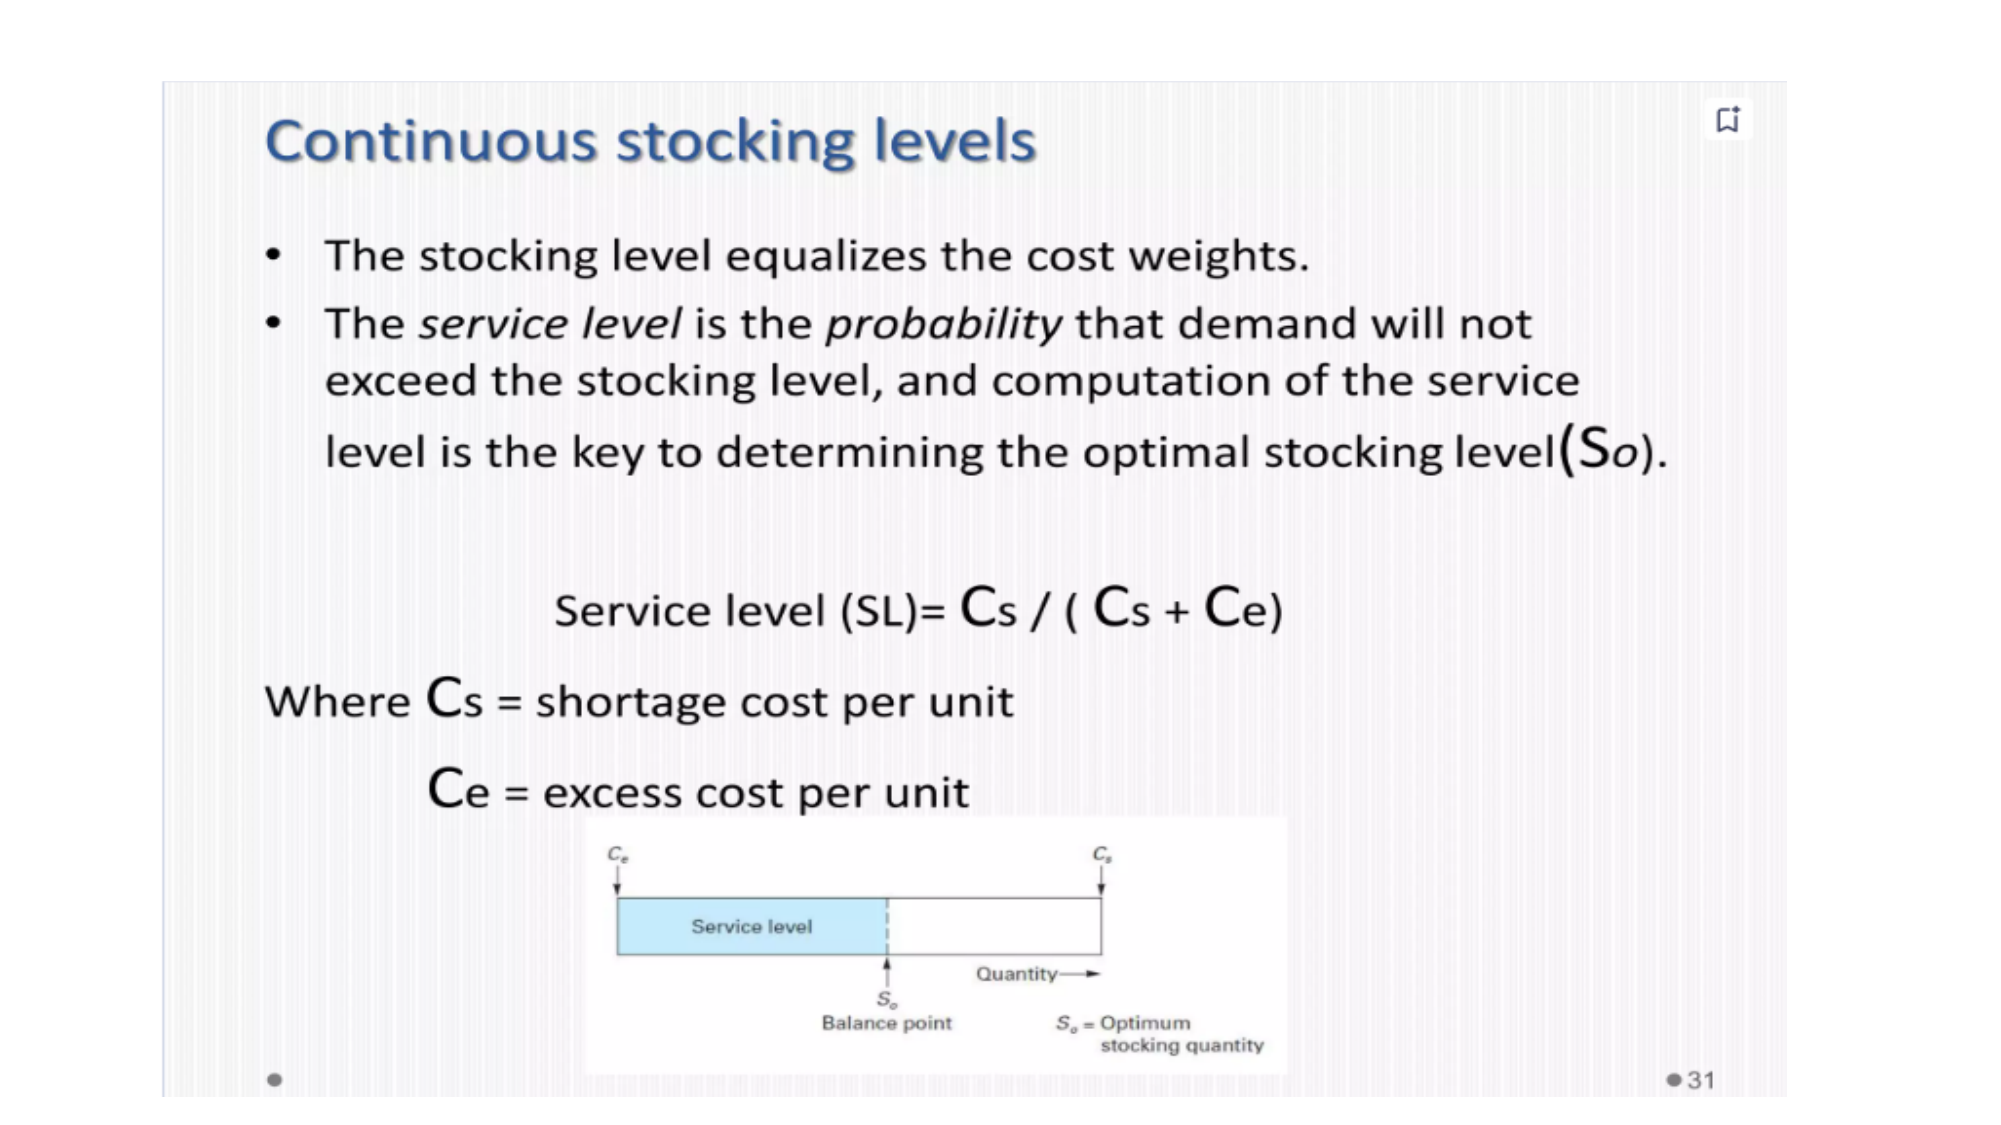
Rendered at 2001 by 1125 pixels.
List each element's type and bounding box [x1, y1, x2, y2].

list [153, 81, 1787, 1097]
